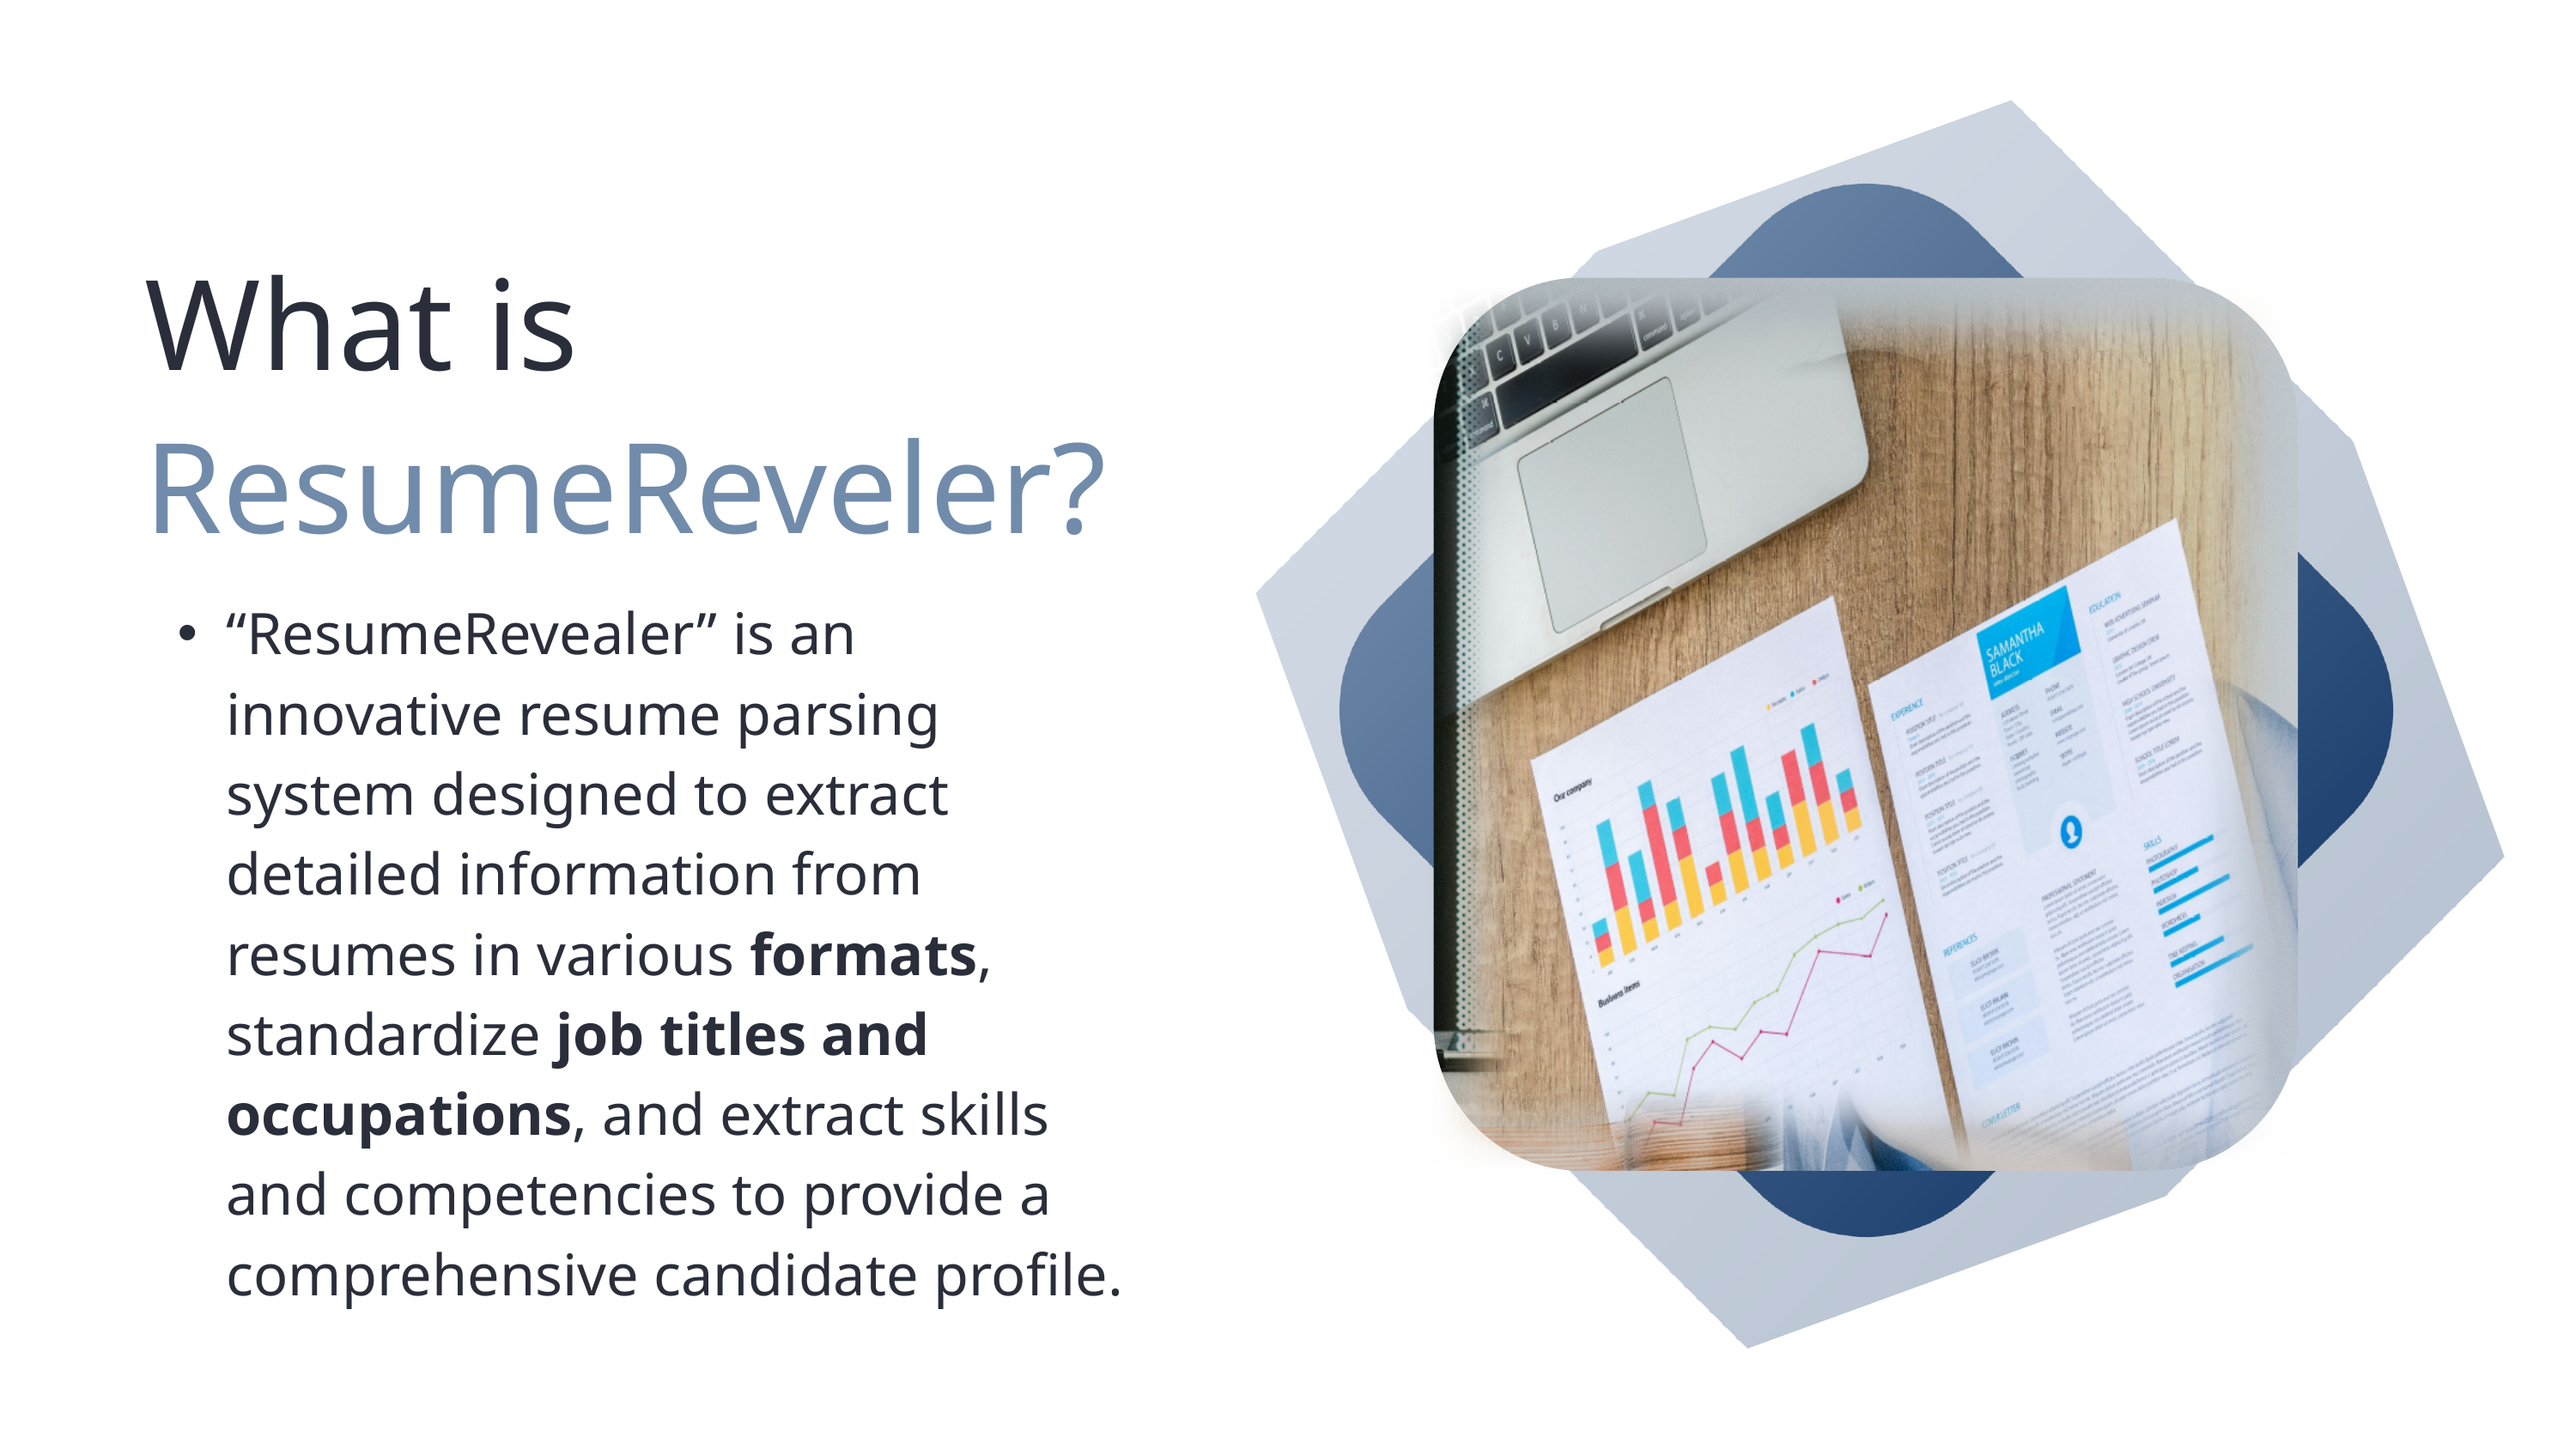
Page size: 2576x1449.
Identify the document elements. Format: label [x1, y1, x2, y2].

picture [1427, 283, 2287, 1175]
text_box [128, 232, 1172, 1229]
text_box [1185, 30, 2575, 1419]
